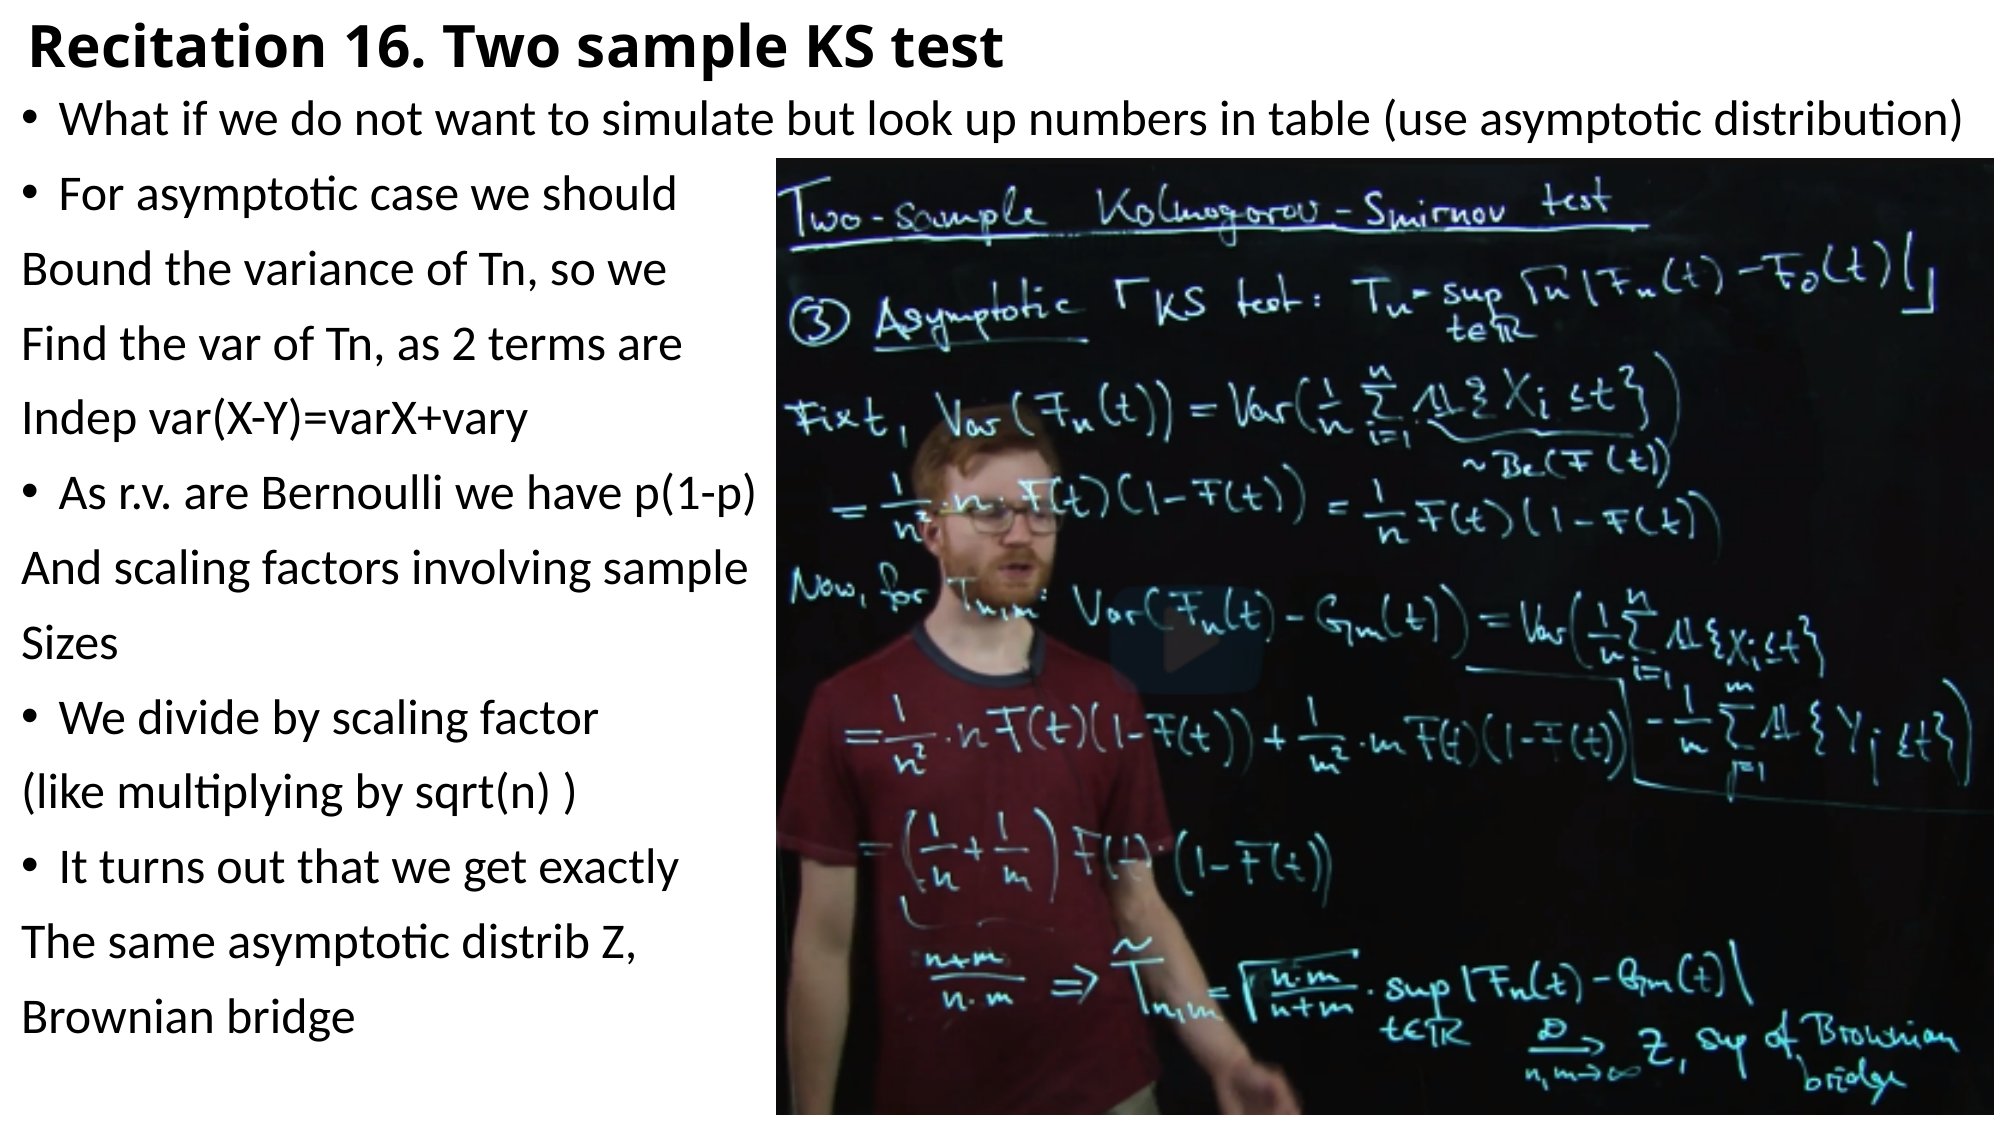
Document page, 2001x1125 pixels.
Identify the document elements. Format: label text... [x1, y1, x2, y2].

list What if we do not want to simulate but look up numbers in table (use asymptotic distribution) For asymptotic case we should Bound the variance of Tn, so we Find the var of Tn, as 2 terms are Indep var(X-Y)=varX+vary As r.v. are Bernoulli we have p(1-p) And scaling factors involving sample Sizes We divide by scaling factor (like multiplying by sqrt(n) ) It turns out that we get exactly The same asymptotic distrib Z, Brownian bridge [5, 84, 1993, 1108]
title Recitation 16. Two sample KS test [12, 9, 1971, 84]
picture [776, 158, 1994, 1115]
